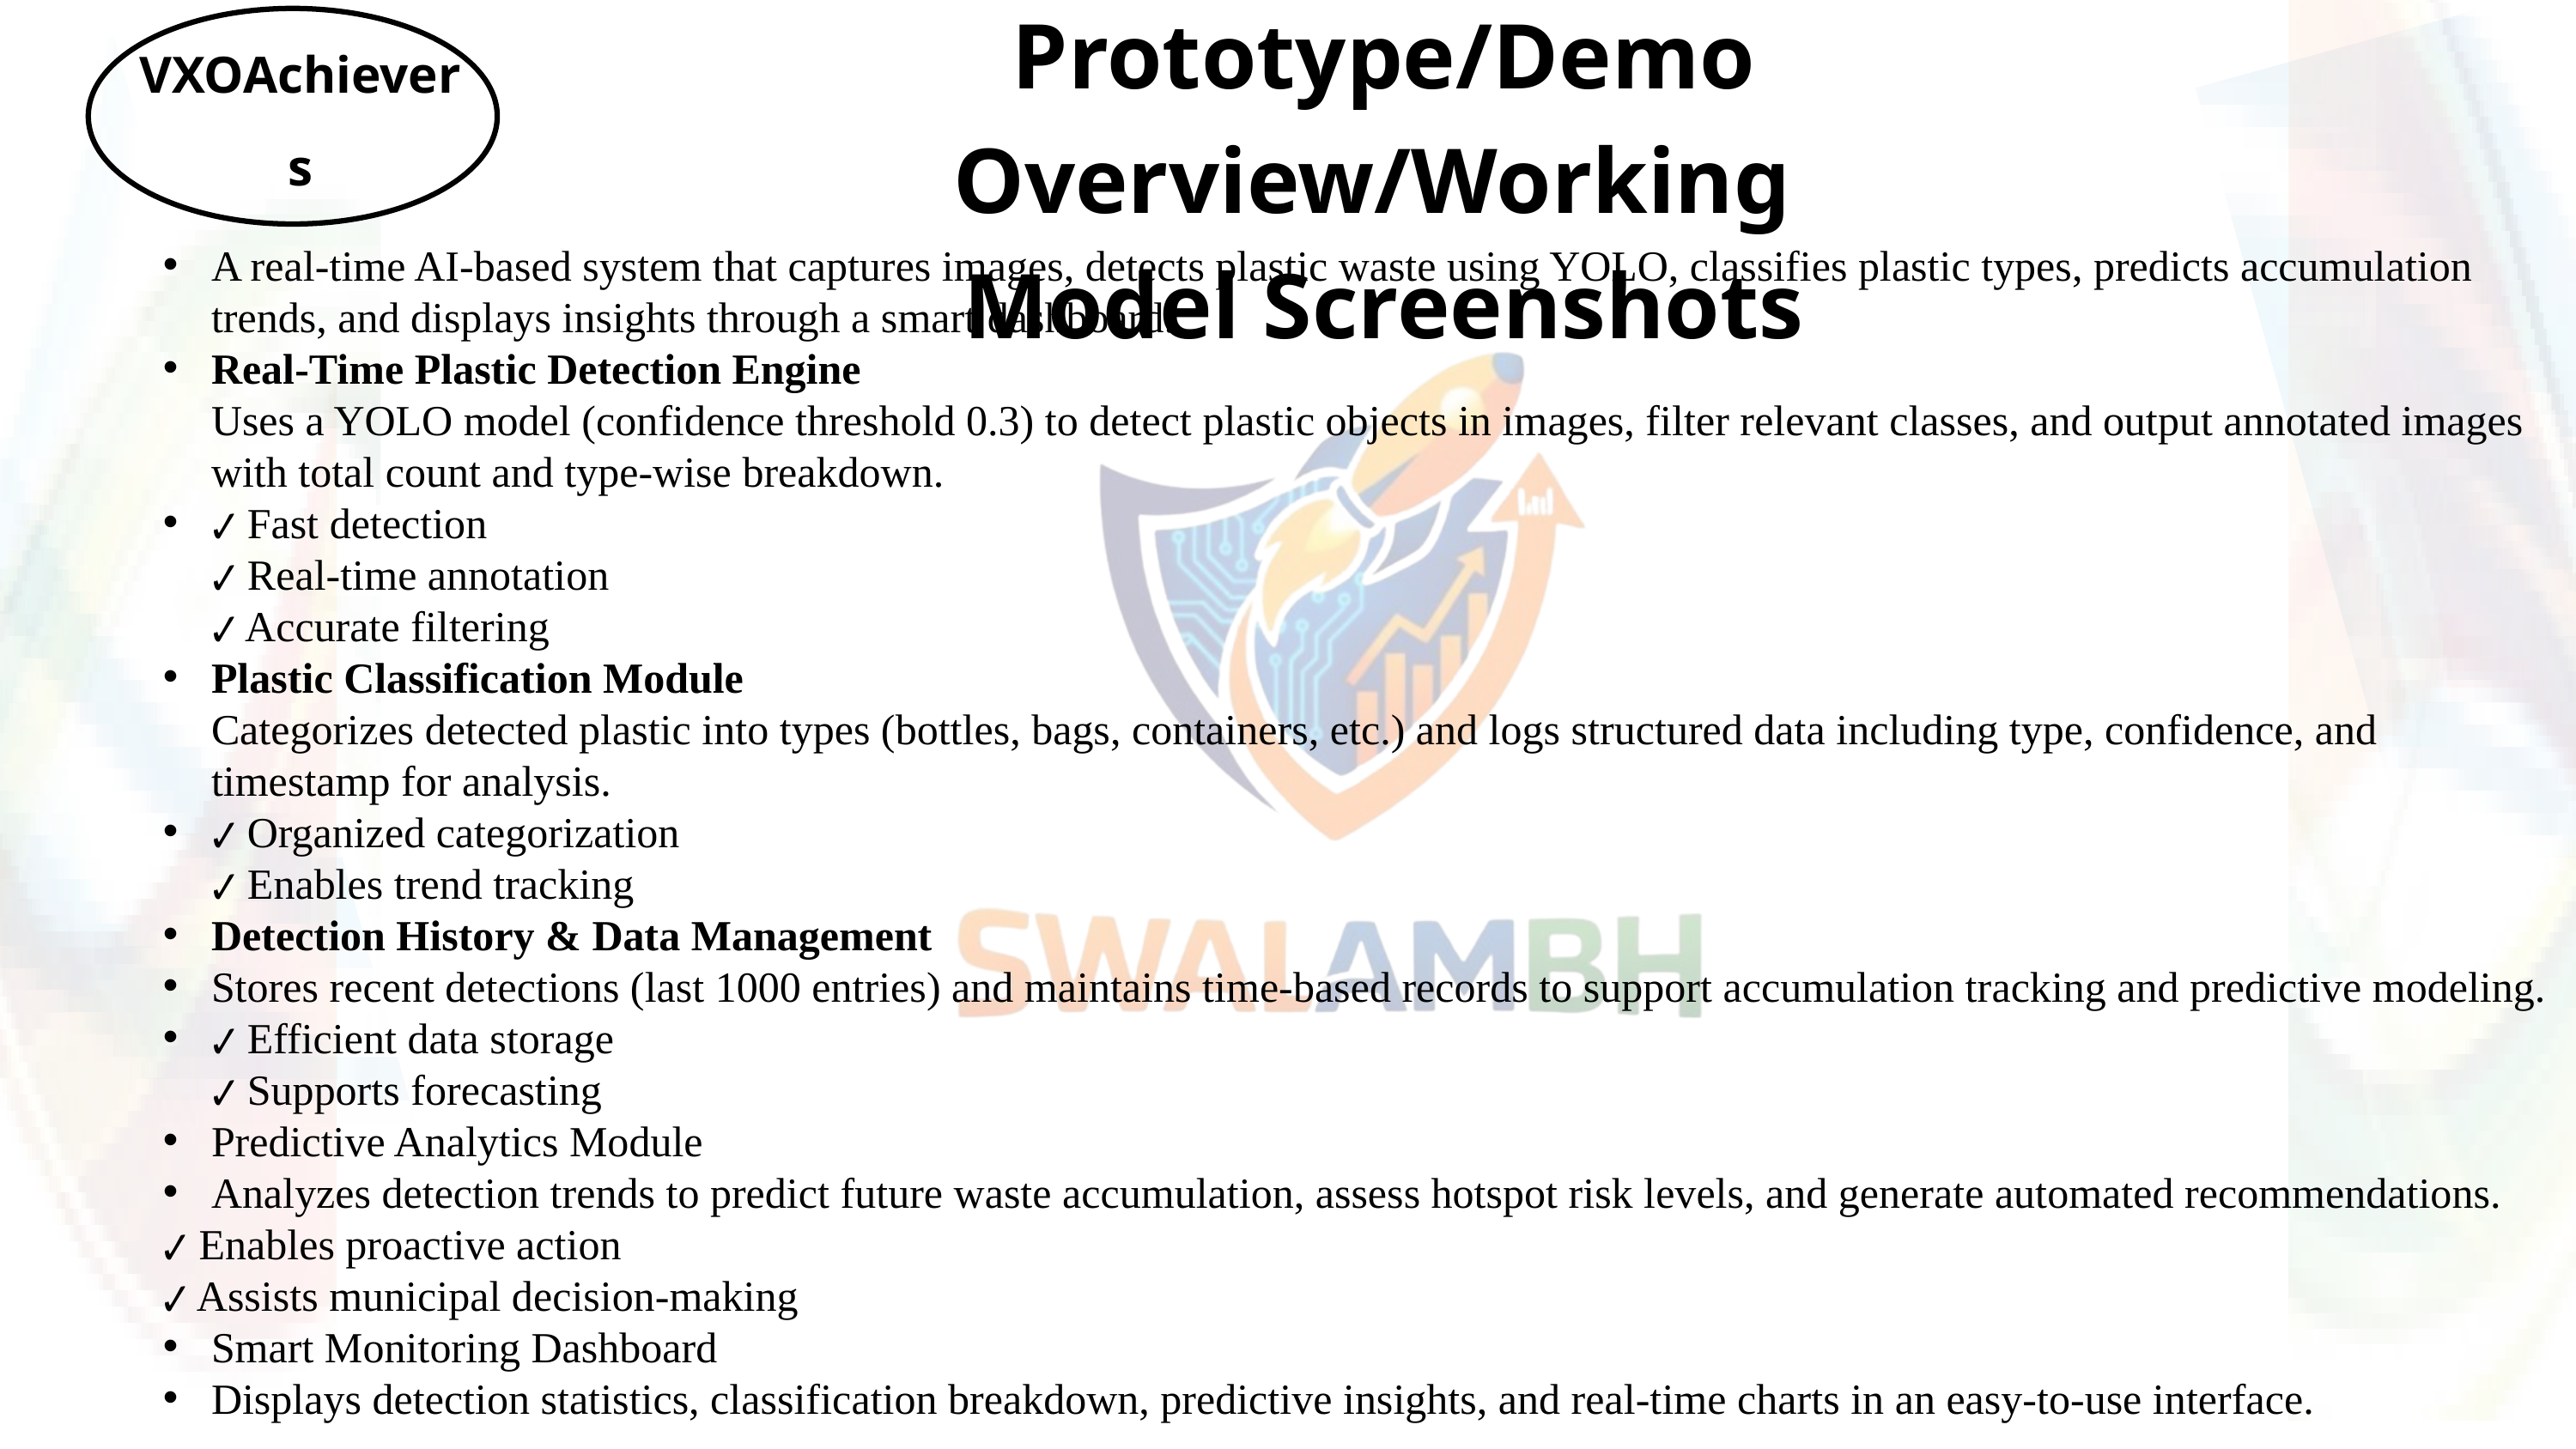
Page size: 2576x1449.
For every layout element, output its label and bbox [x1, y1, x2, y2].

text_box [0, 0, 2576, 1446]
